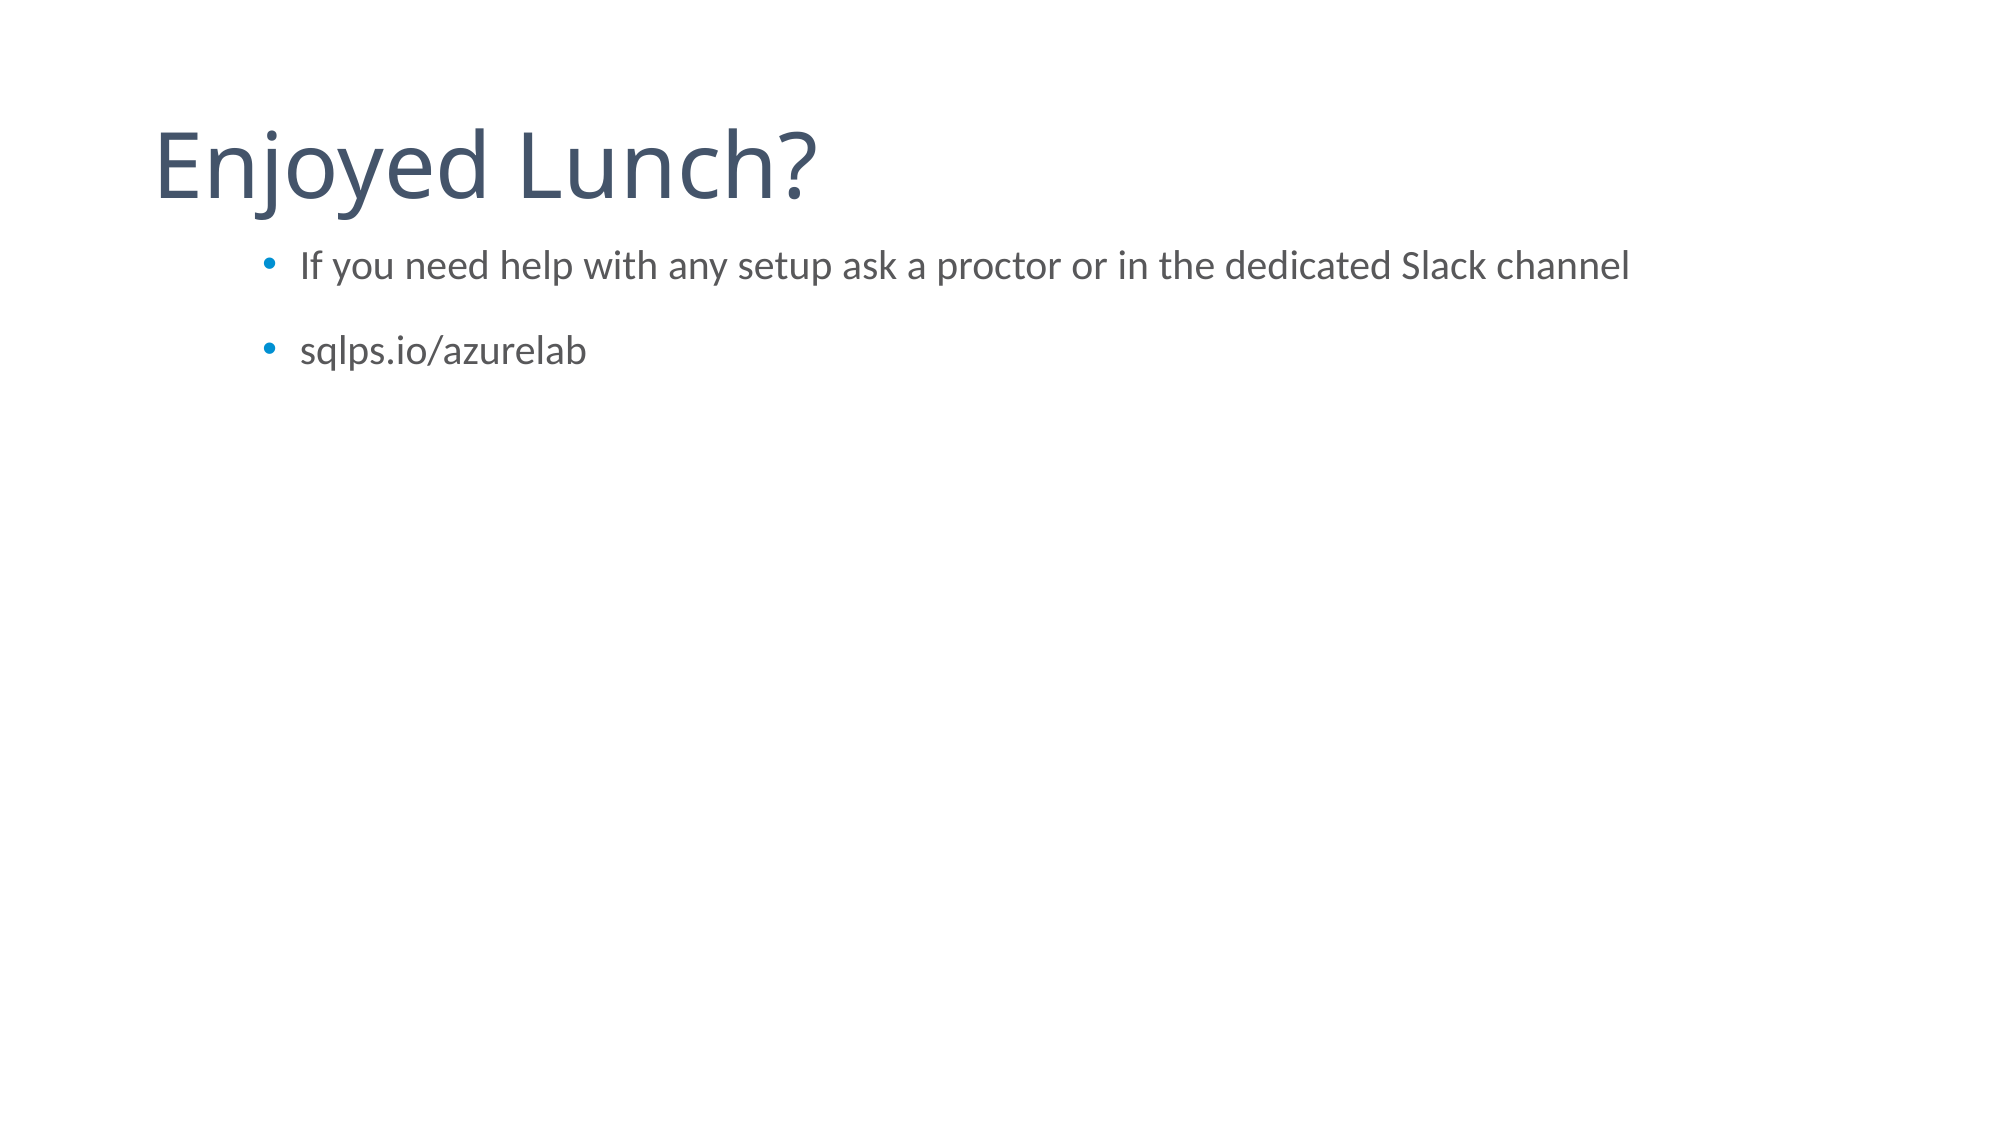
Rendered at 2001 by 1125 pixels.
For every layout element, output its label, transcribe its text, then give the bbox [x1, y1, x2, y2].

title Enjoyed Lunch? [137, 59, 1863, 278]
list If you need help with any setup ask a proctor or in the dedicated Slack channel sqlps.io/azurelab [97, 205, 1955, 1043]
